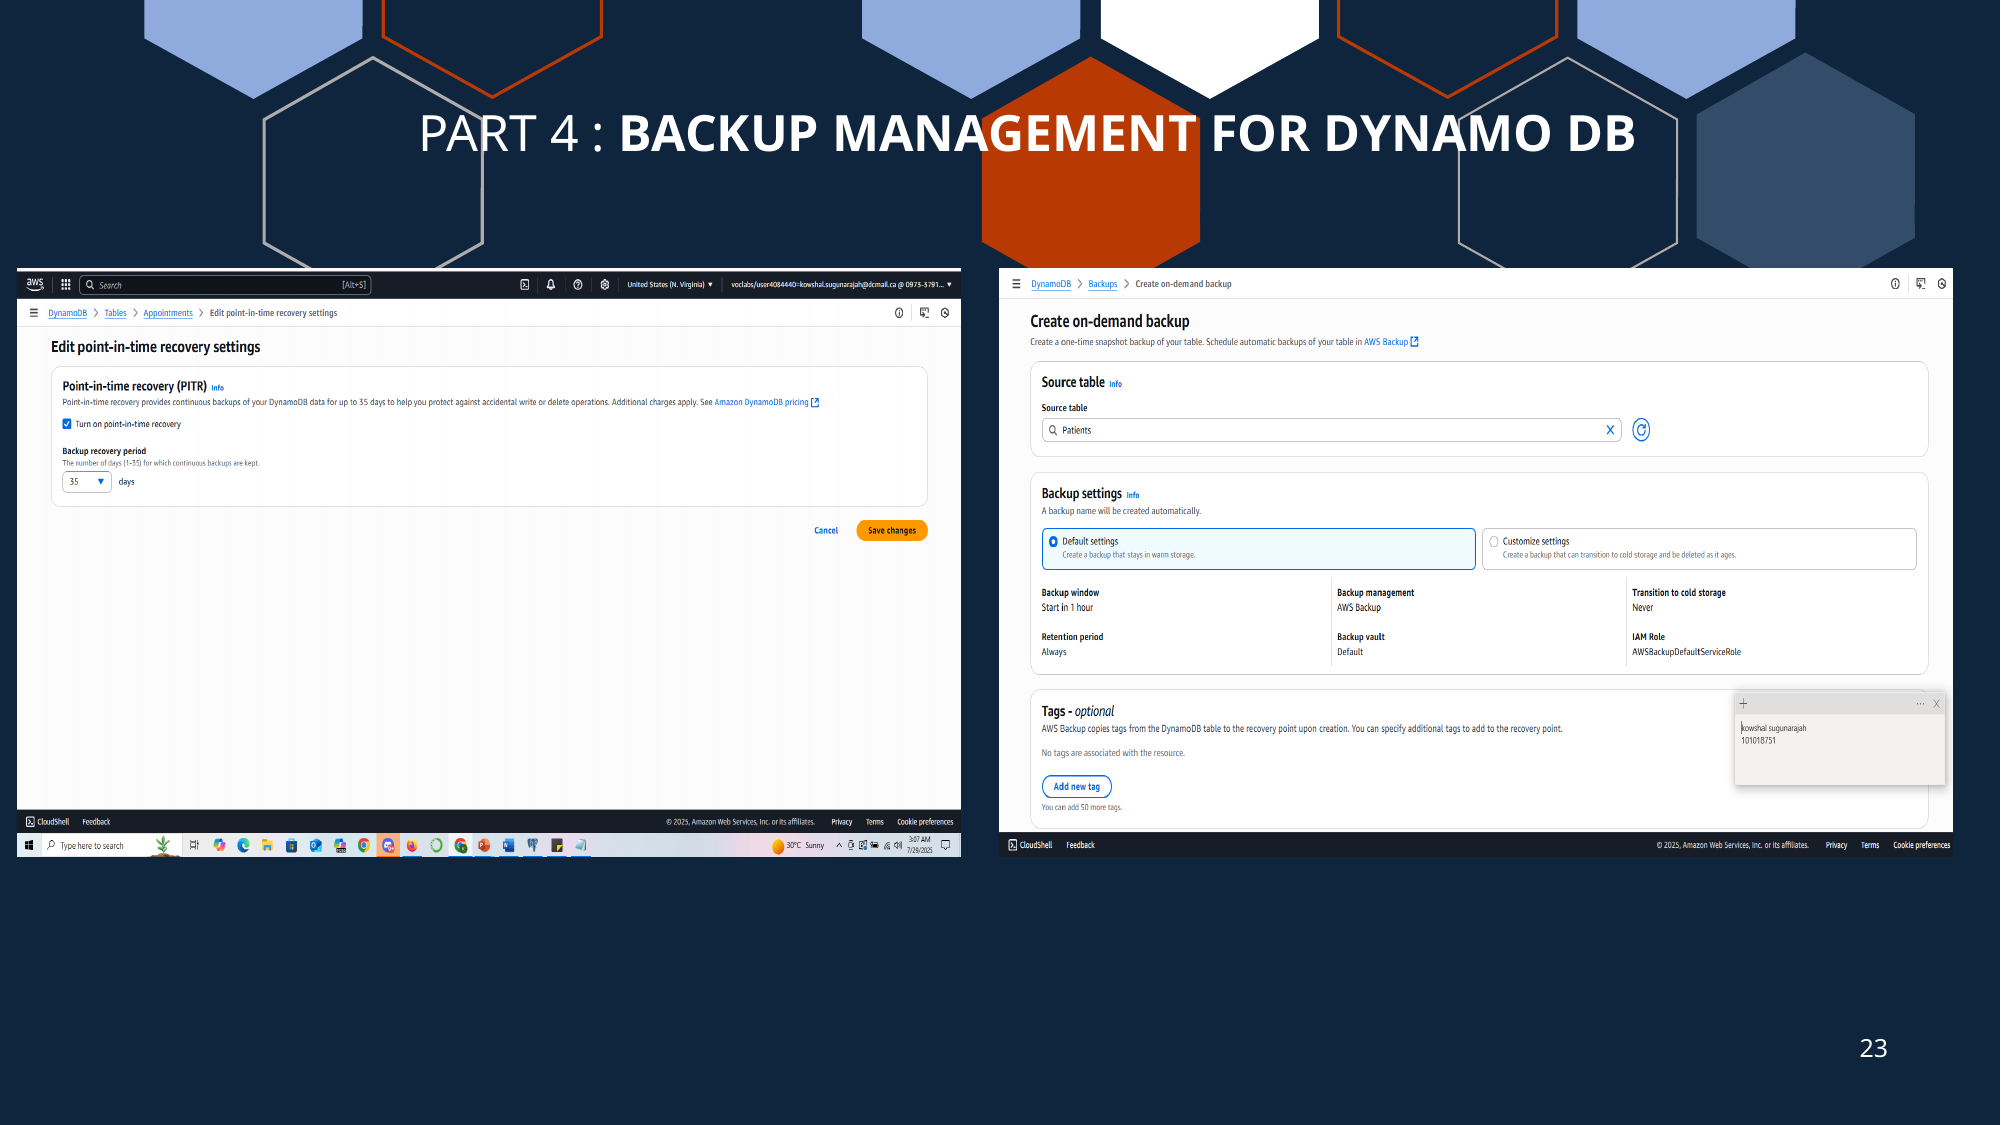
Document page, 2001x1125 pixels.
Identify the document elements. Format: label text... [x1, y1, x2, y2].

picture [999, 268, 1953, 857]
text_box PART 4 : BACKUP MANAGEMENT FOR DYNAMO DB [298, 94, 1758, 170]
slide_number 23 [1836, 1020, 1912, 1080]
picture [17, 268, 961, 857]
